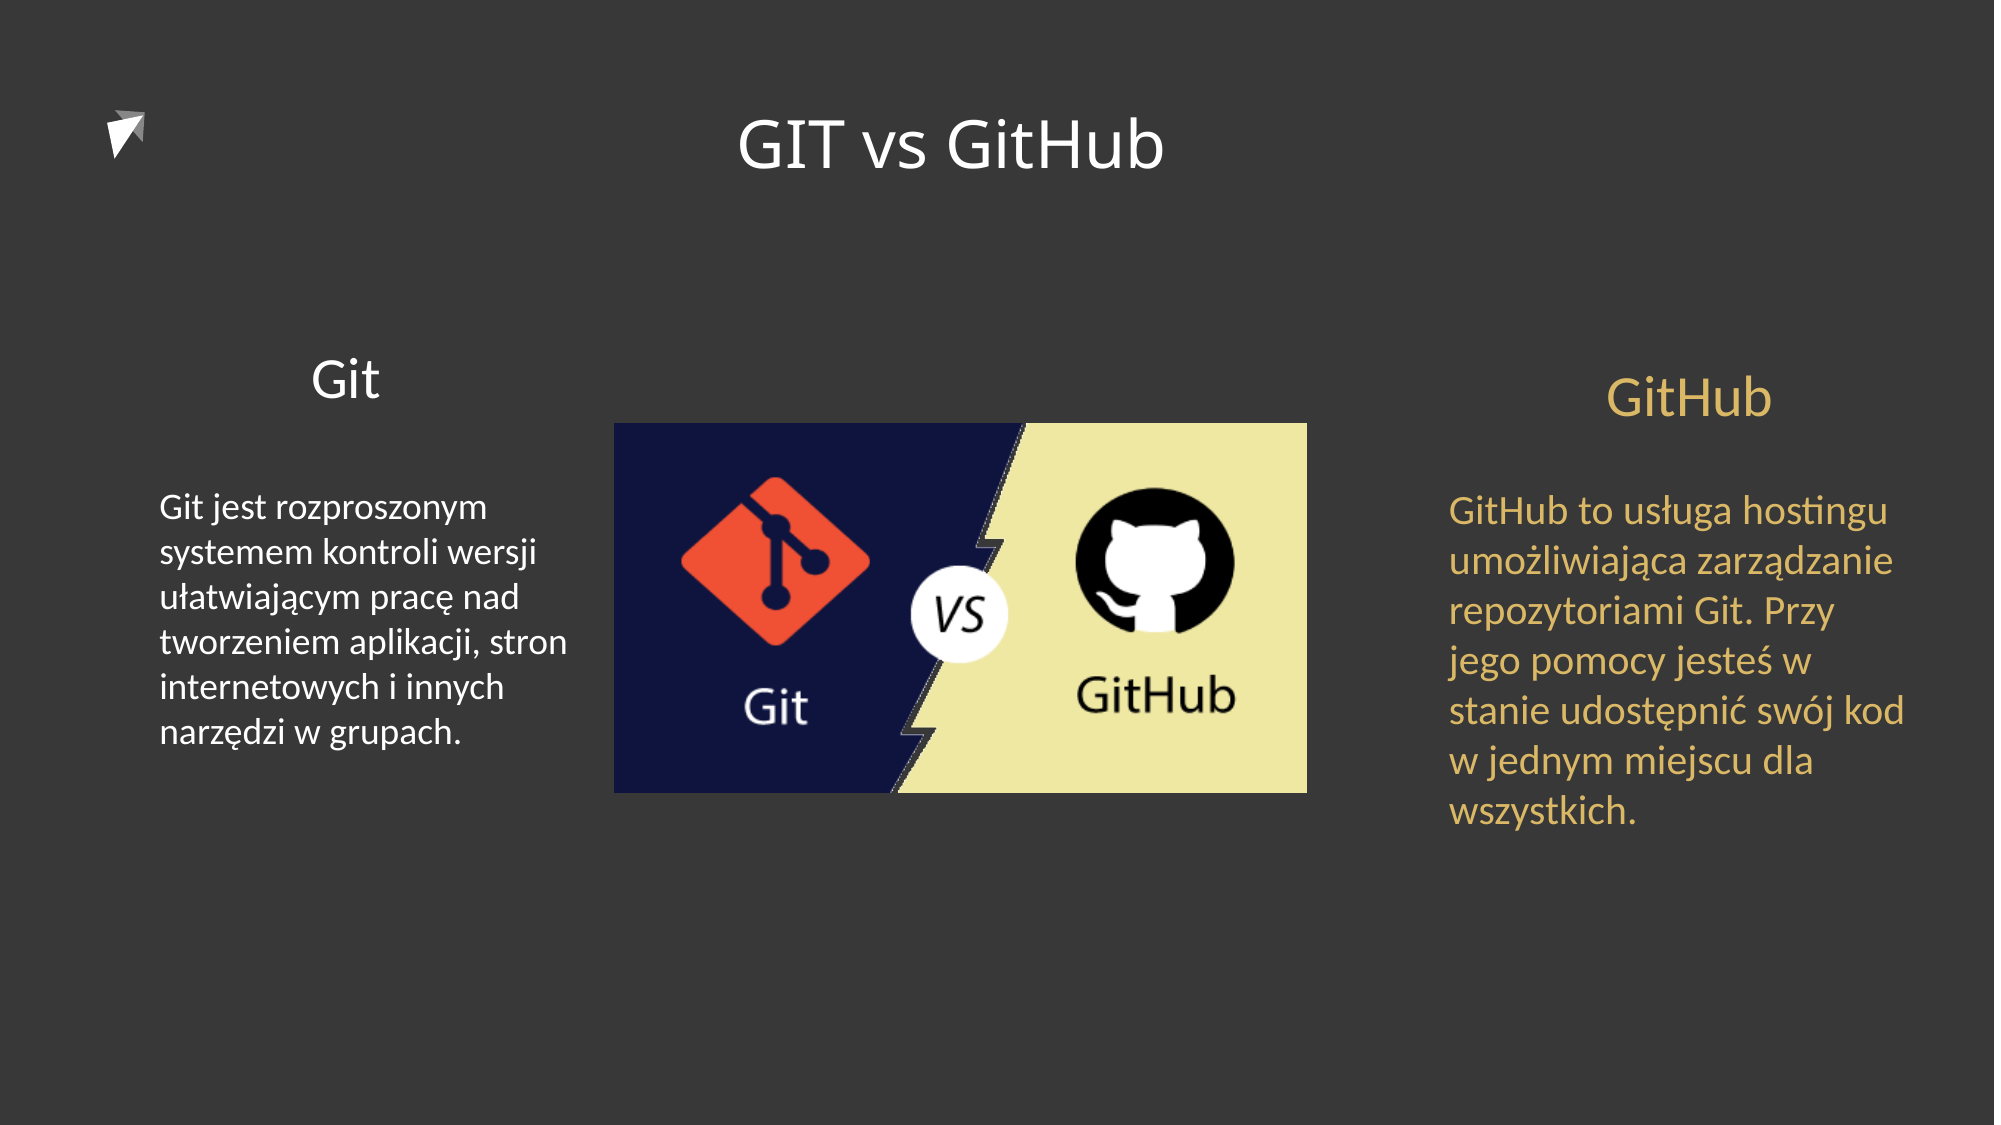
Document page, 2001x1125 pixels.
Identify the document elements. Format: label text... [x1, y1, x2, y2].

text_box Git [144, 333, 548, 418]
text_box GIT vs GitHub [662, 94, 1259, 189]
text_box [105, 119, 133, 162]
text_box GitHub [1452, 350, 1928, 436]
text_box [112, 108, 146, 145]
picture [614, 423, 1307, 793]
text_box Git jest rozproszonym systemem kontroli wersji ułatwiającym pracę nad tworzeniem aplikacji, stron internetowych i innych narzędzi w grupach. [144, 475, 614, 760]
text_box [0, 0, 1995, 1125]
text_box GitHub to usługa hostingu umożliwiająca zarządzanie repozytoriami Git. Przy jego pomocy jesteś w stanie udostępnić swój kod w jednym miejscu dla wszystkich. [1434, 475, 1928, 841]
